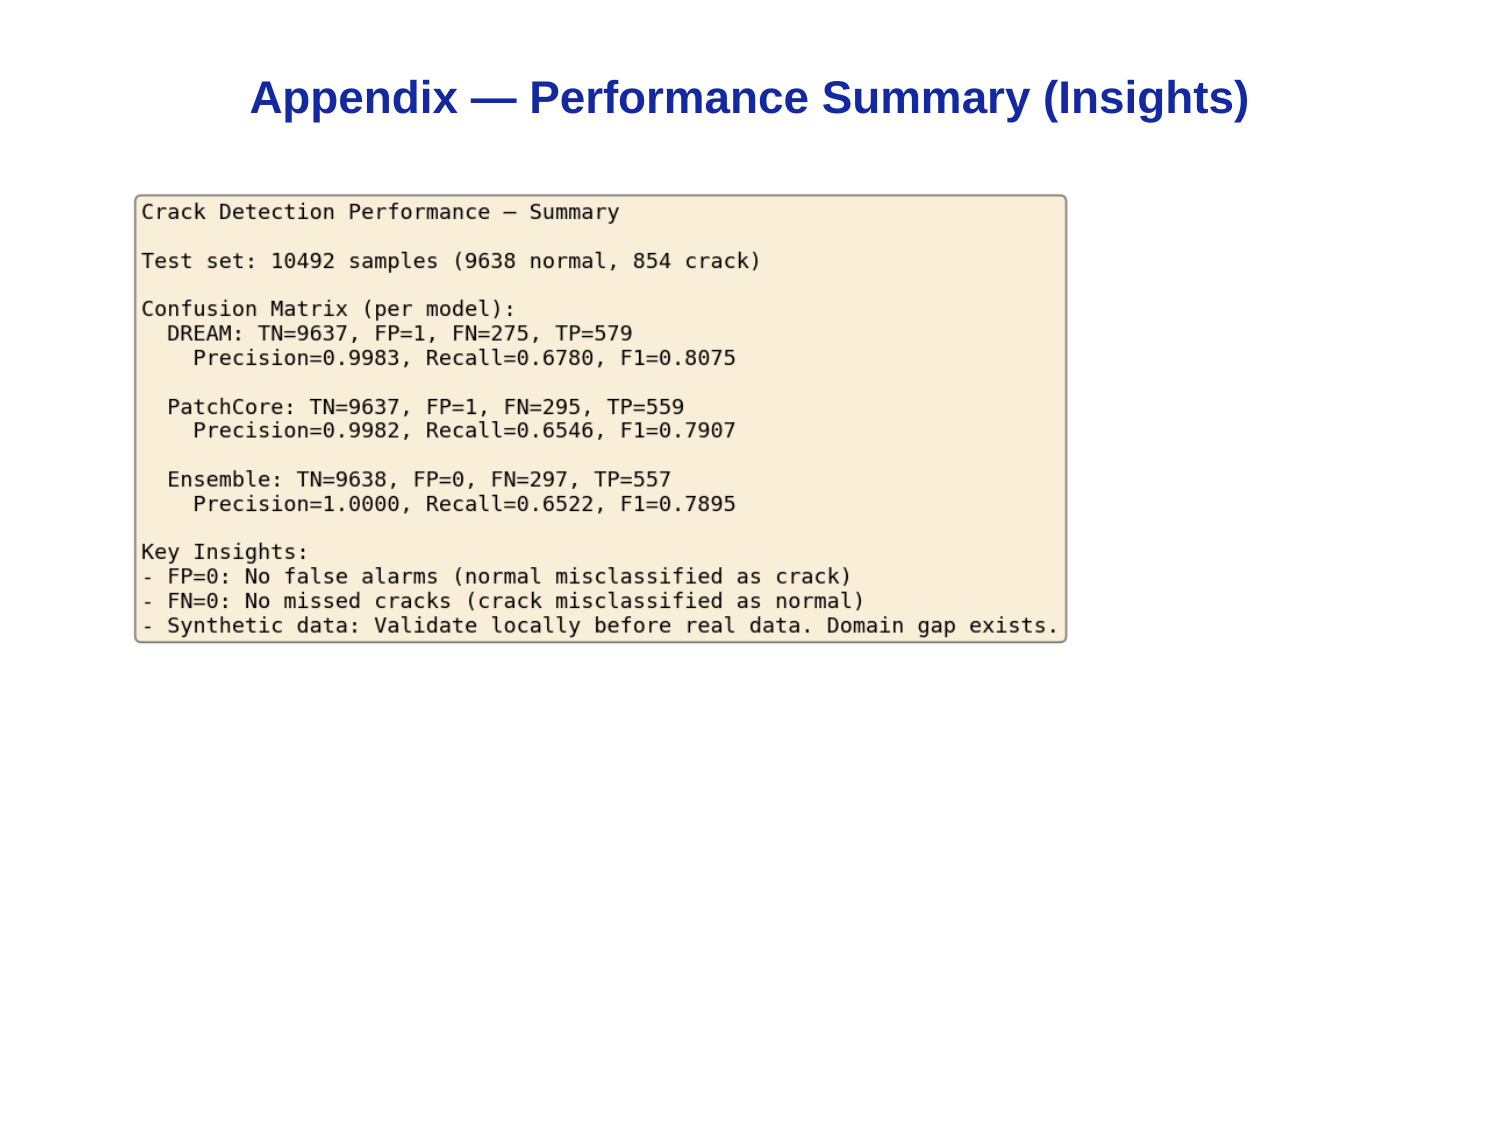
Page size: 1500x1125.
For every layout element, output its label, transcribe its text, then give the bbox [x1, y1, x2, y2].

text_box Appendix — Performance Summary (Insights) [234, 60, 1266, 130]
picture [59, 149, 1441, 976]
